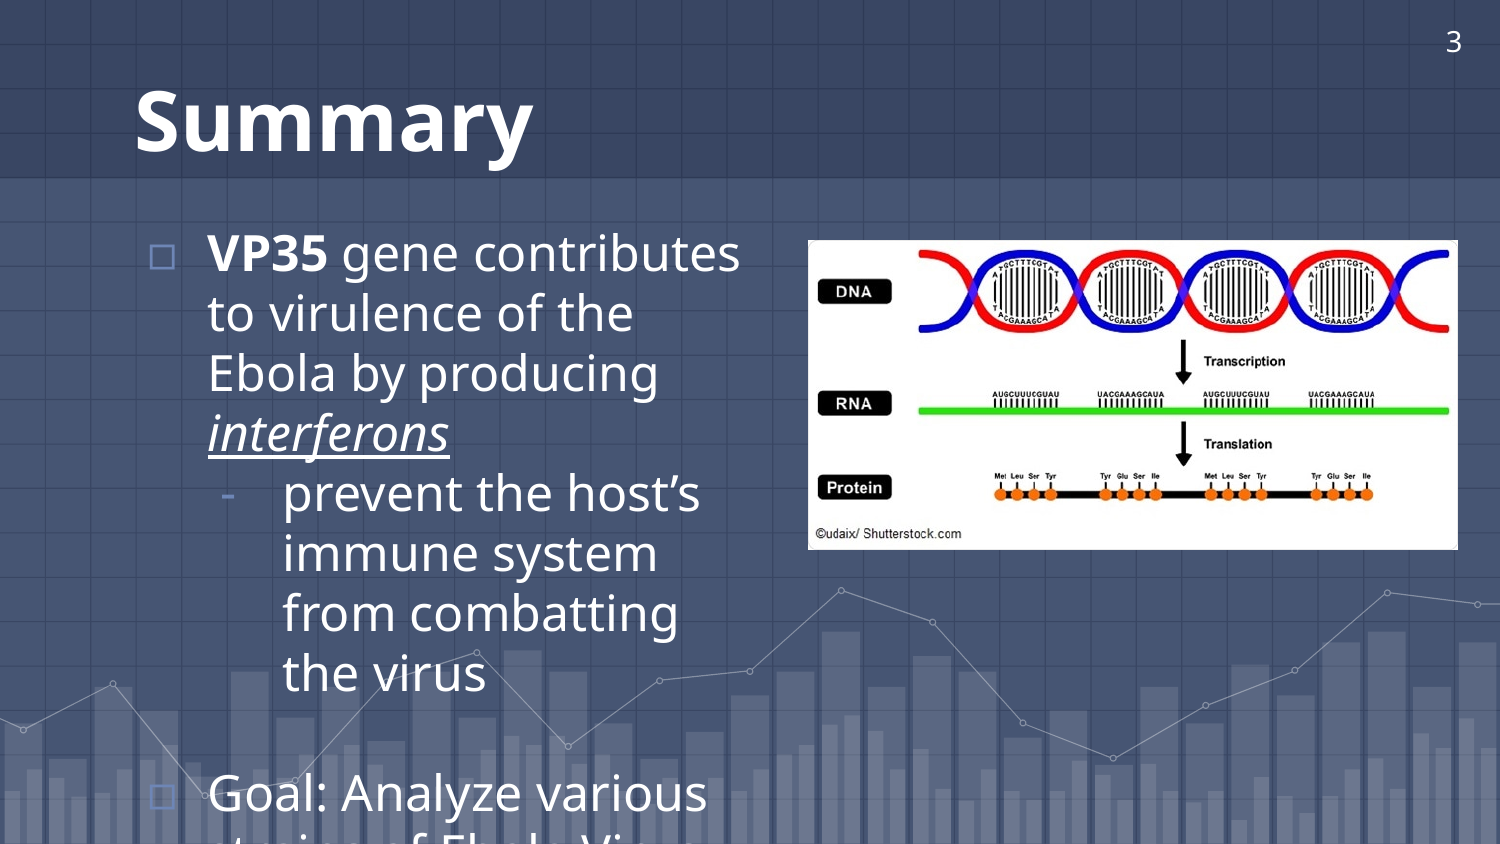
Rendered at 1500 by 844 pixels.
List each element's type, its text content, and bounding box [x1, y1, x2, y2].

picture [808, 240, 1458, 550]
slide_number 3 [1408, 0, 1500, 88]
list VP35 gene contributes to virulence of the Ebola by producing interferons prevent the host’s immune system from combatting the virus Goal: Analyze various strains of Ebola Virus [117, 206, 778, 715]
title Summary [119, 42, 1381, 184]
